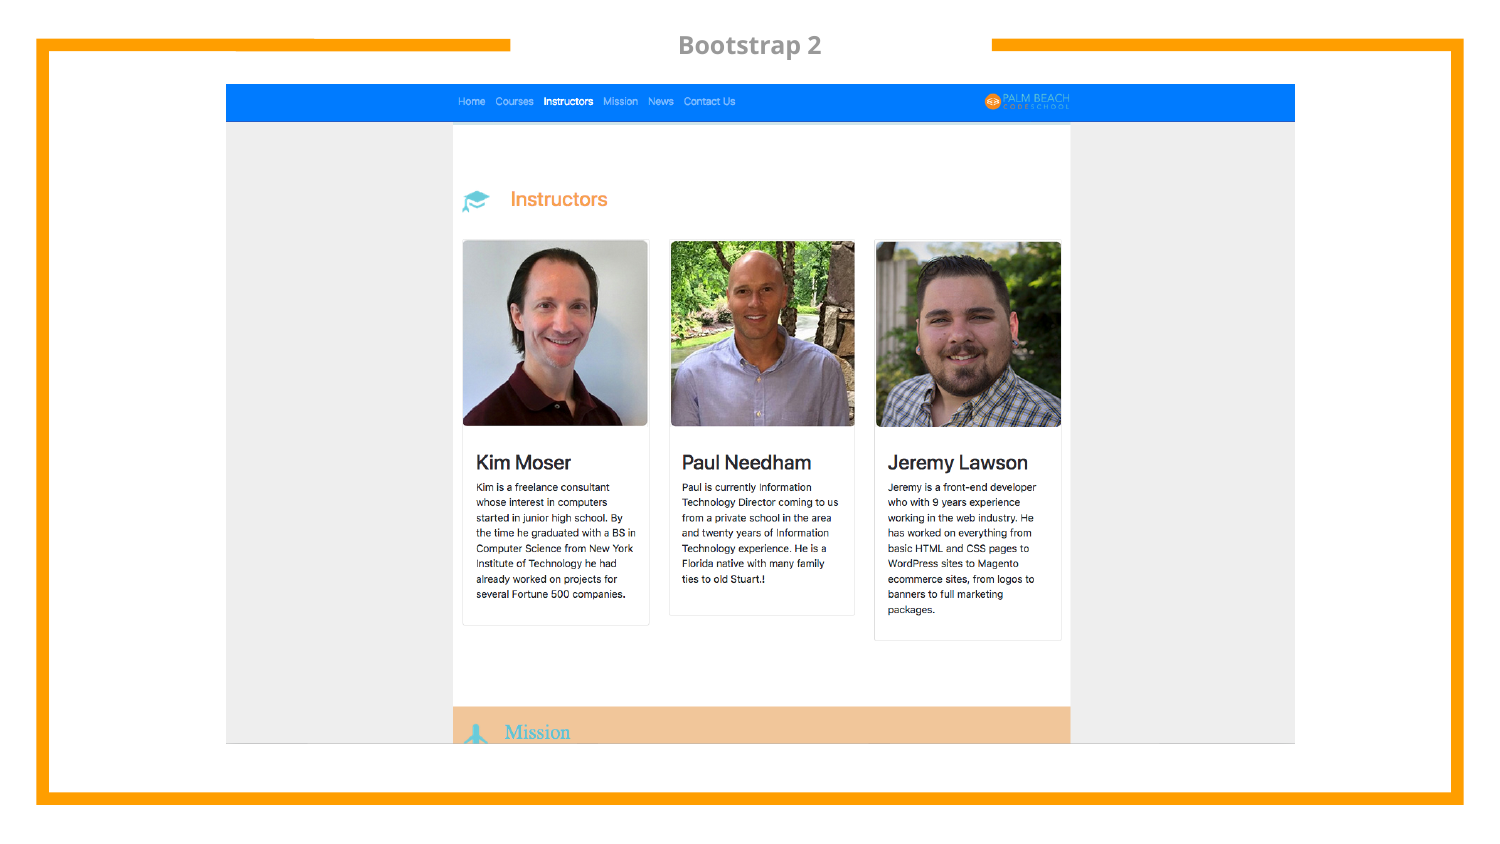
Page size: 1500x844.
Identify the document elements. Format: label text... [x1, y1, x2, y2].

title Bootstrap 2 [531, 15, 969, 83]
picture [226, 84, 1295, 744]
